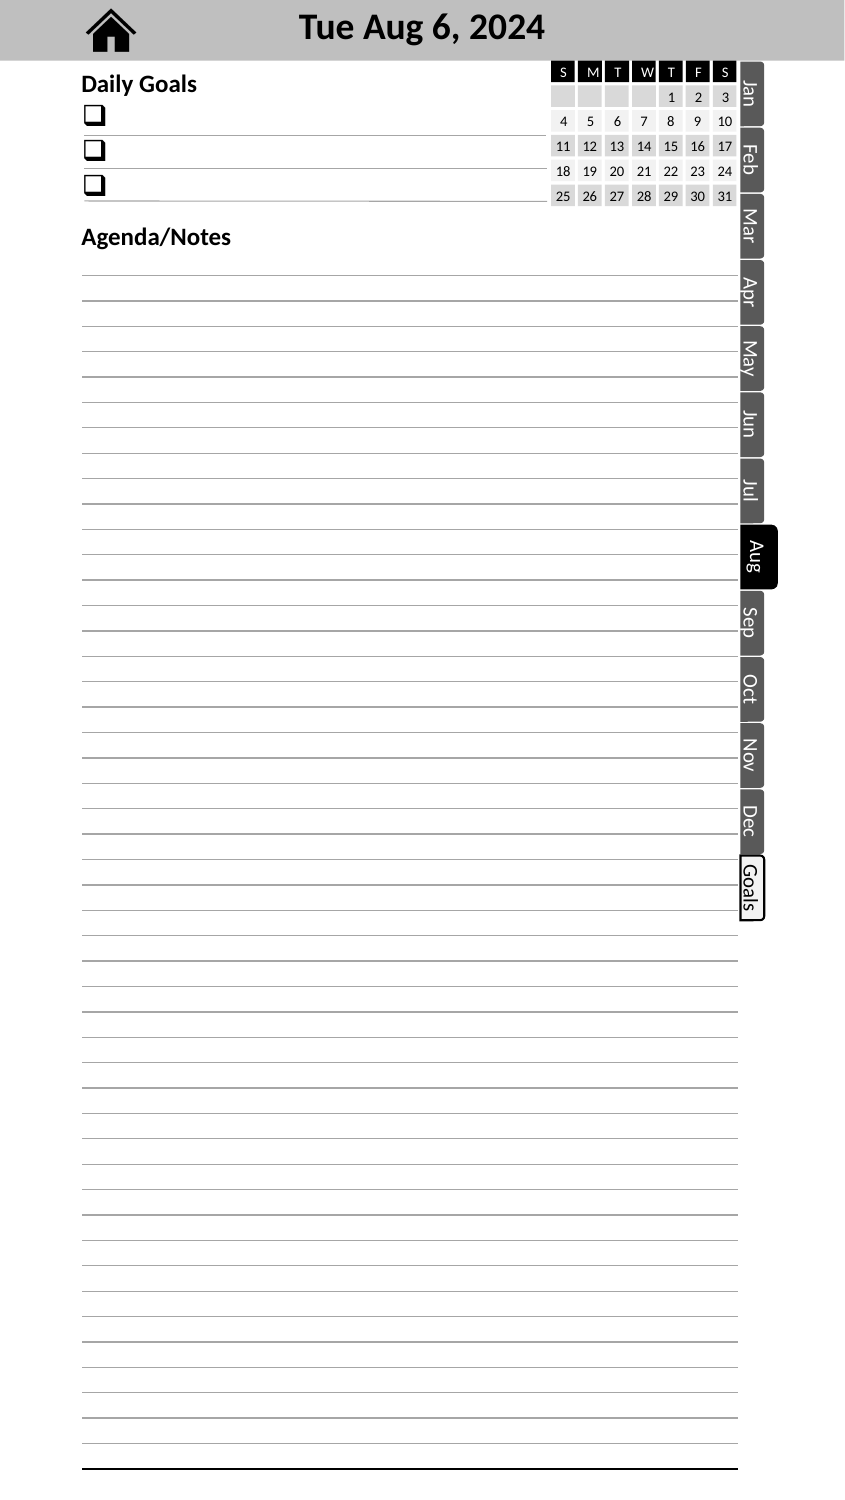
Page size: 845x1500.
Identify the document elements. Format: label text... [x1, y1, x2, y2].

picture [82, 1, 140, 59]
list Tue Aug 6, 2024 [190, 0, 655, 61]
